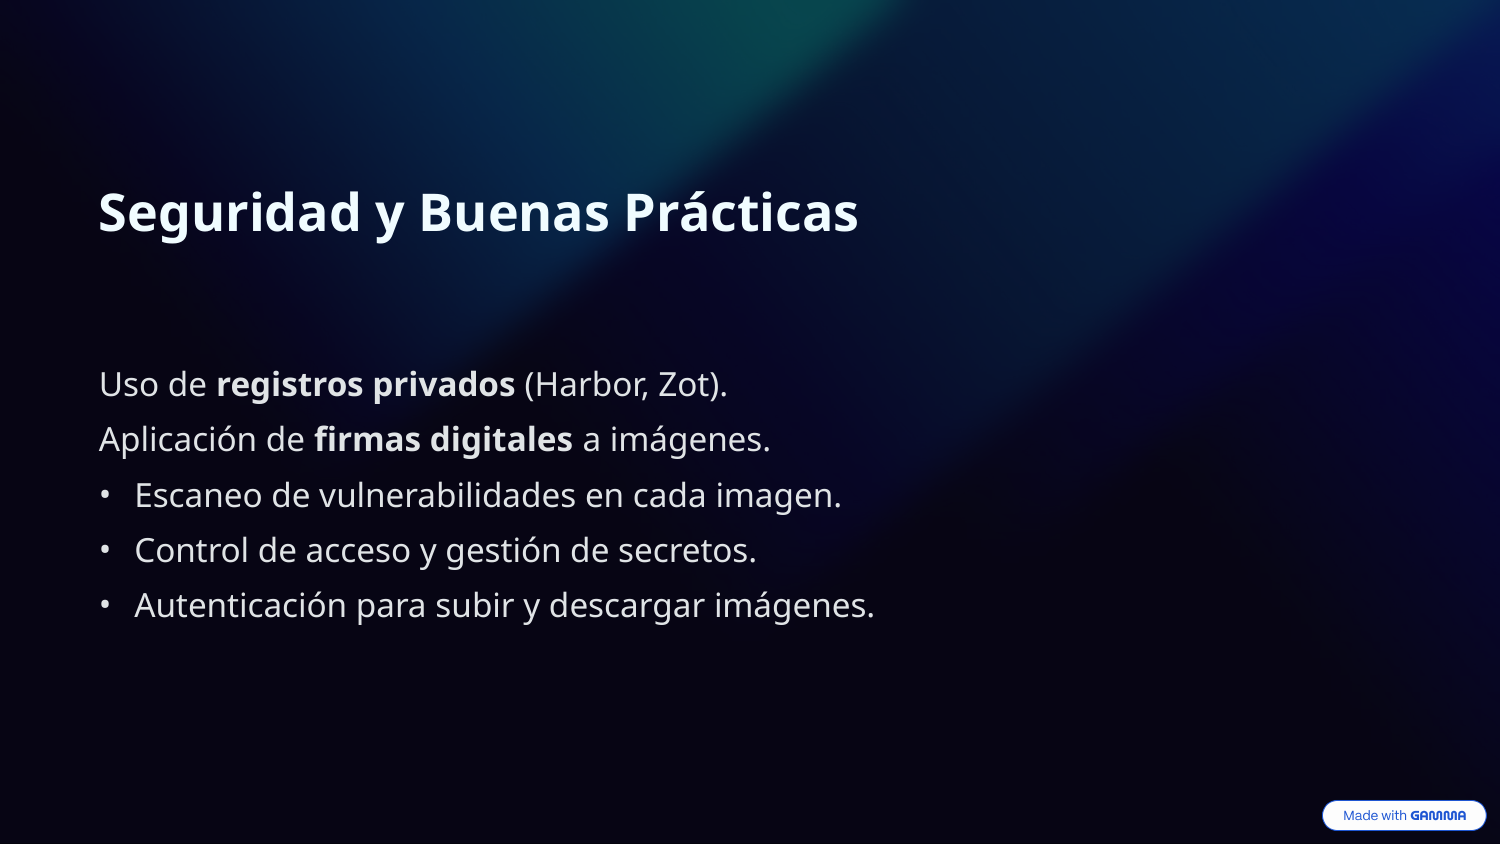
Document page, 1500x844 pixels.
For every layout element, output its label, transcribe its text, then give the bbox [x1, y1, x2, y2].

text_box Autenticación para subir y descargar imágenes. [98, 560, 1401, 606]
text_box Uso de registros privados (Harbor, Zot). [98, 339, 1401, 385]
text_box Control de acceso y gestión de secretos. [98, 504, 1401, 551]
text_box Seguridad y Buenas Prácticas [98, 163, 897, 288]
text_box Aplicación de firmas digitales a imágenes. [98, 394, 1401, 440]
picture [1316, 794, 1493, 837]
text_box Escaneo de vulnerabilidades en cada imagen. [98, 449, 1401, 495]
